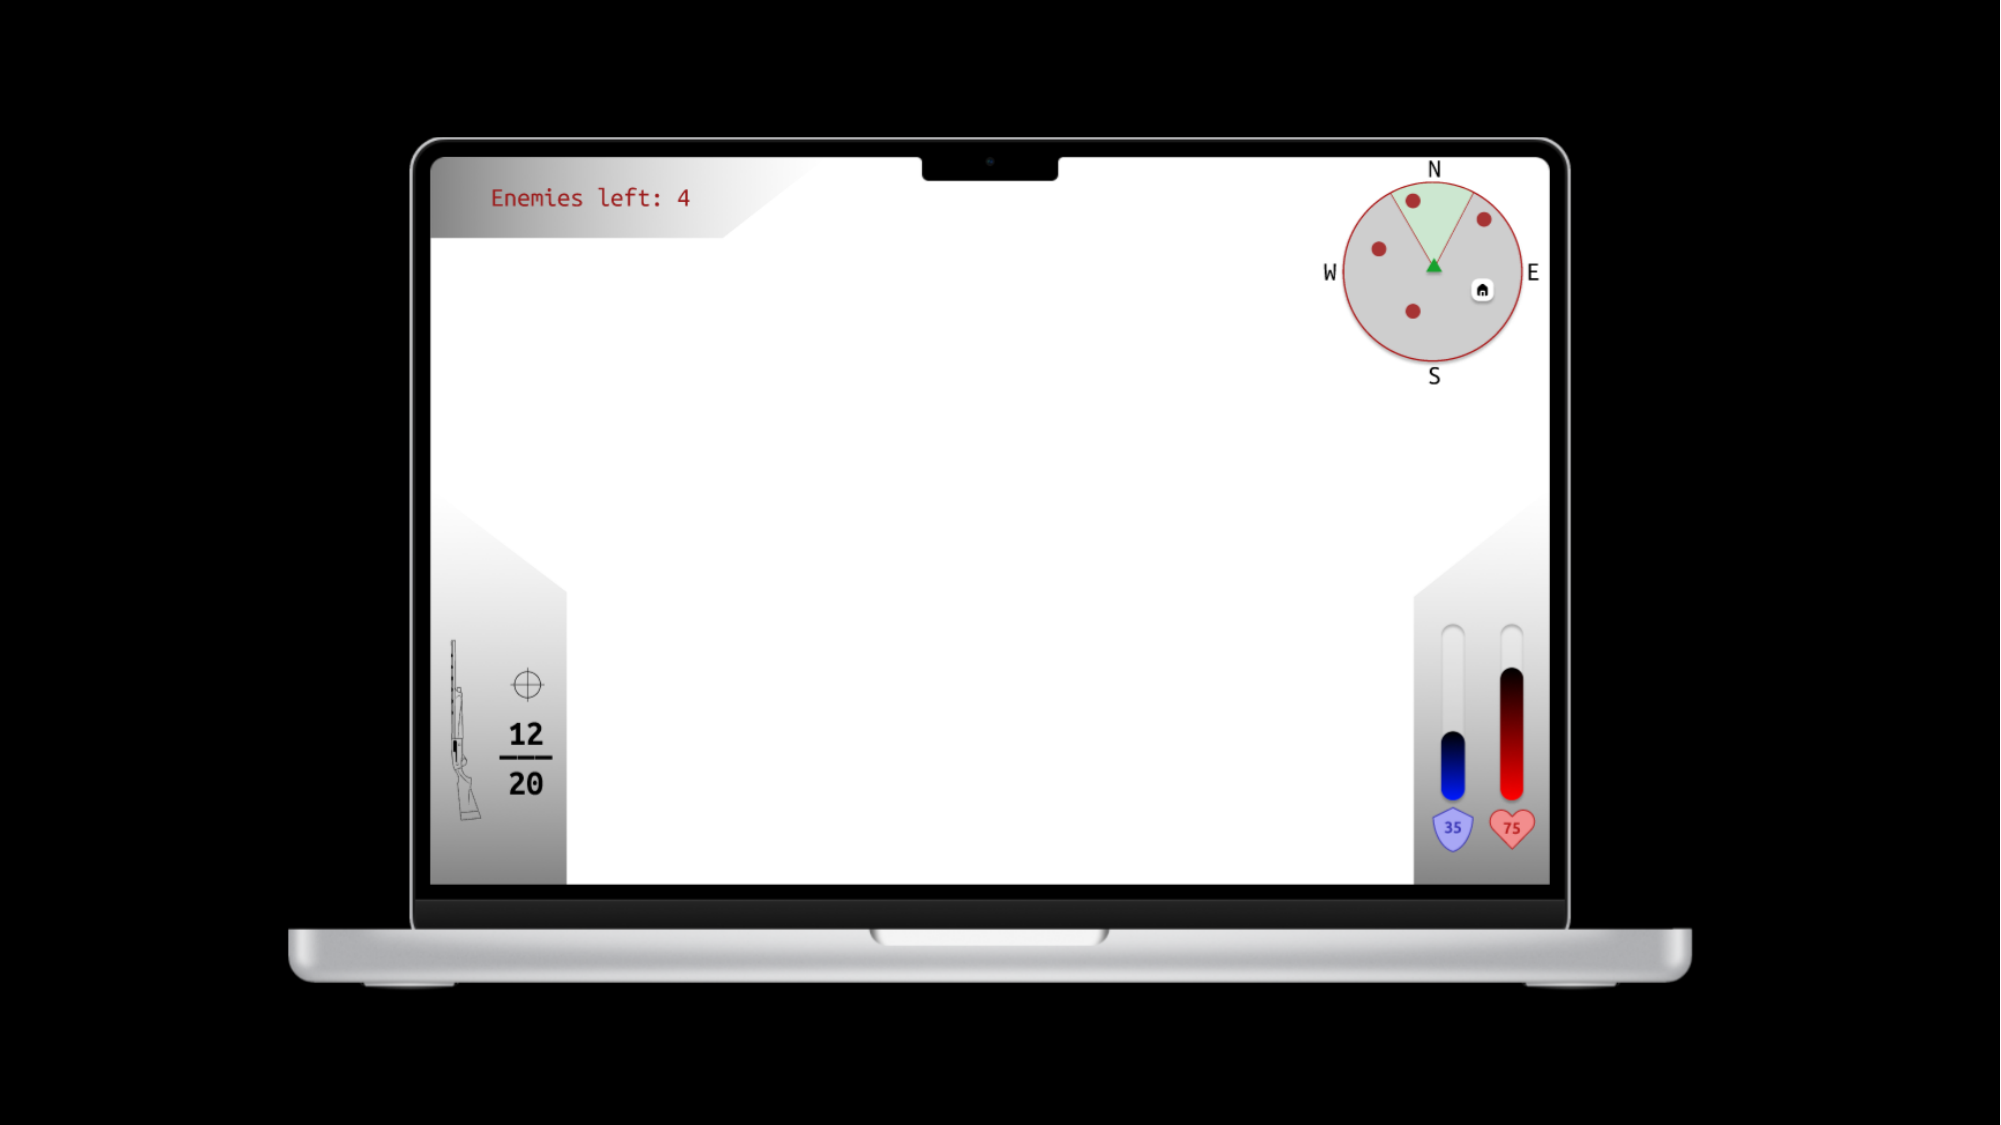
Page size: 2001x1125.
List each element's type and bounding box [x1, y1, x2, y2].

list [263, 105, 1737, 1020]
